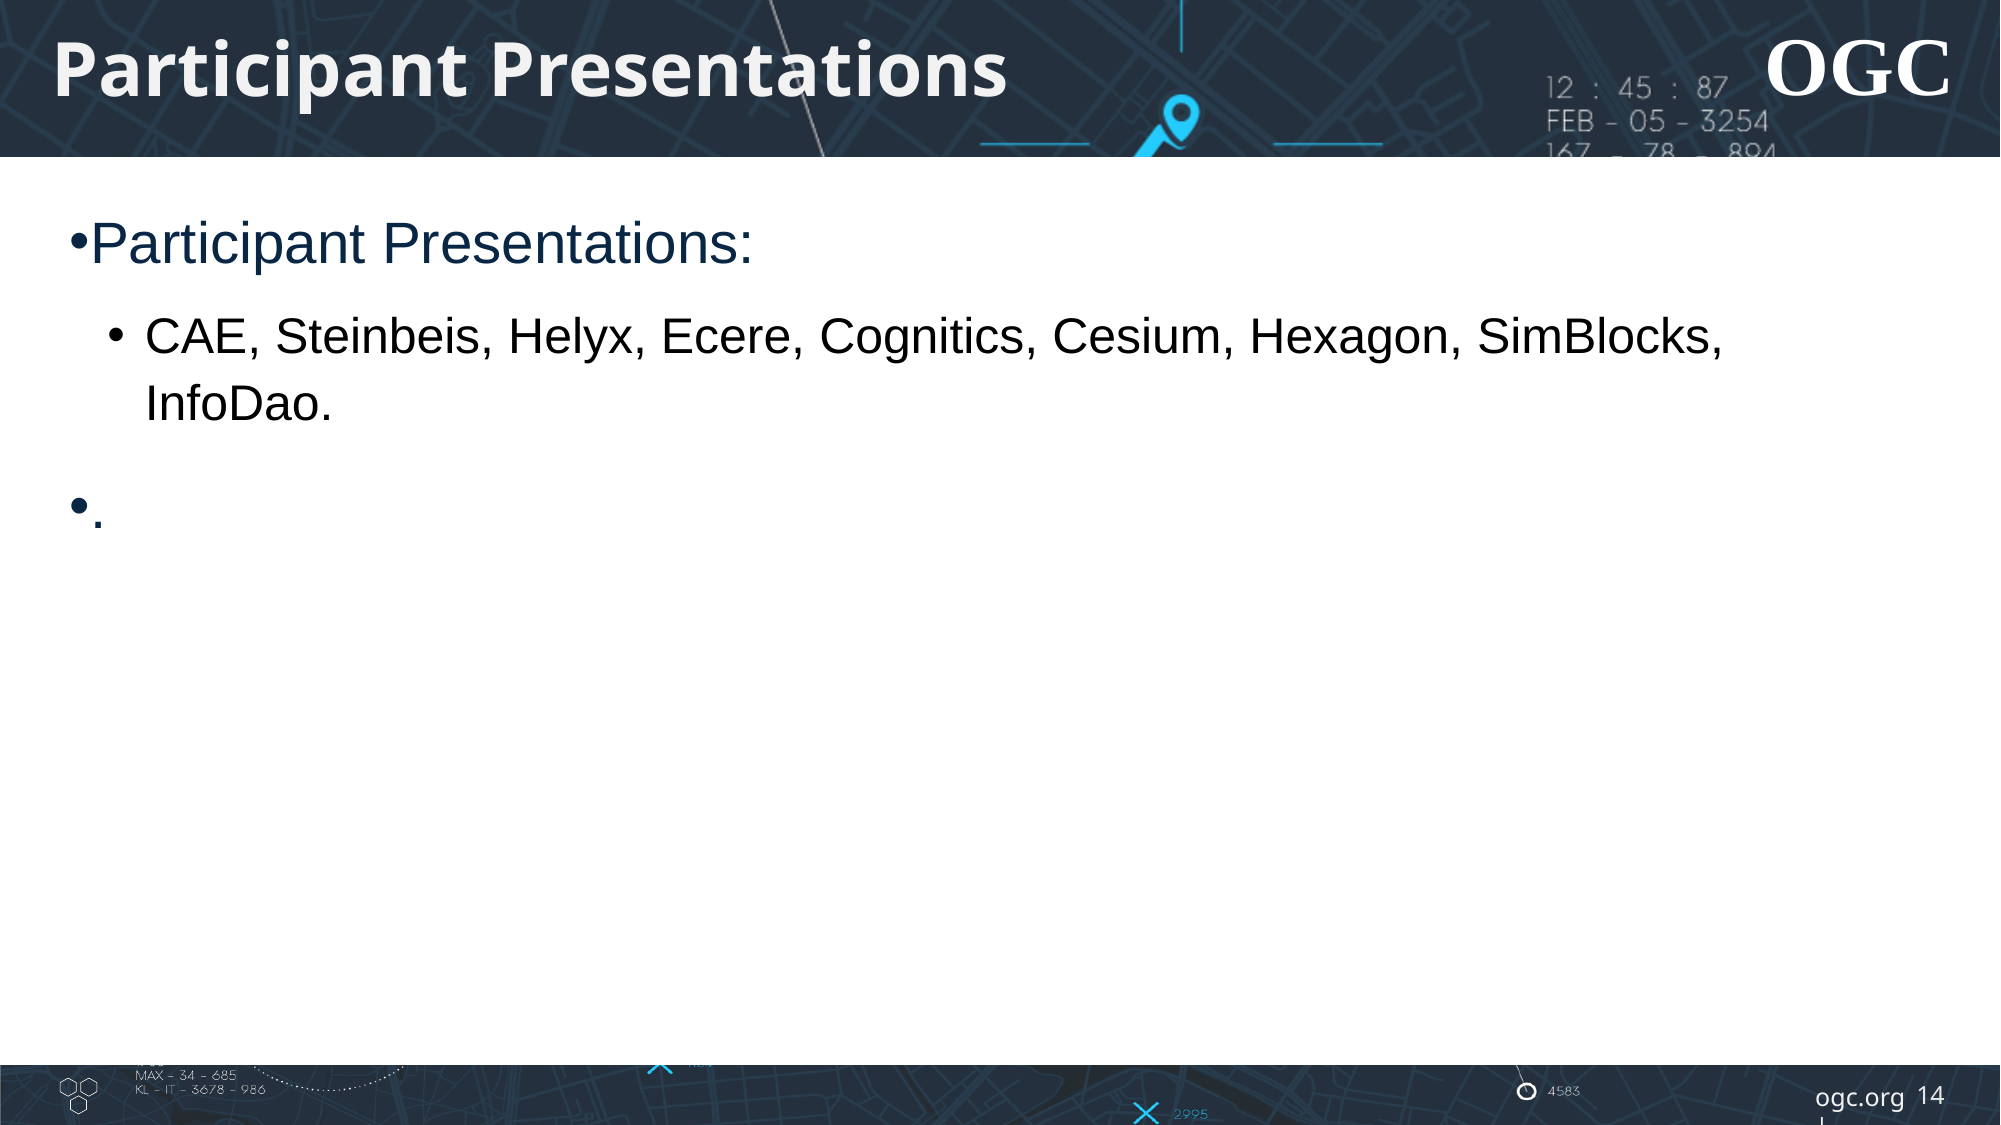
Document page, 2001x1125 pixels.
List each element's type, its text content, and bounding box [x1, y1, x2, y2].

title Participant Presentations [36, 9, 1762, 135]
slide_number 14 [1772, 1073, 1960, 1121]
picture [51, 1069, 106, 1123]
list Participant Presentations: CAE, Steinbeis, Helyx, Ecere, Cognitics, Cesium, Hexagon, SimBlocks, InfoDao. . [54, 190, 1780, 905]
